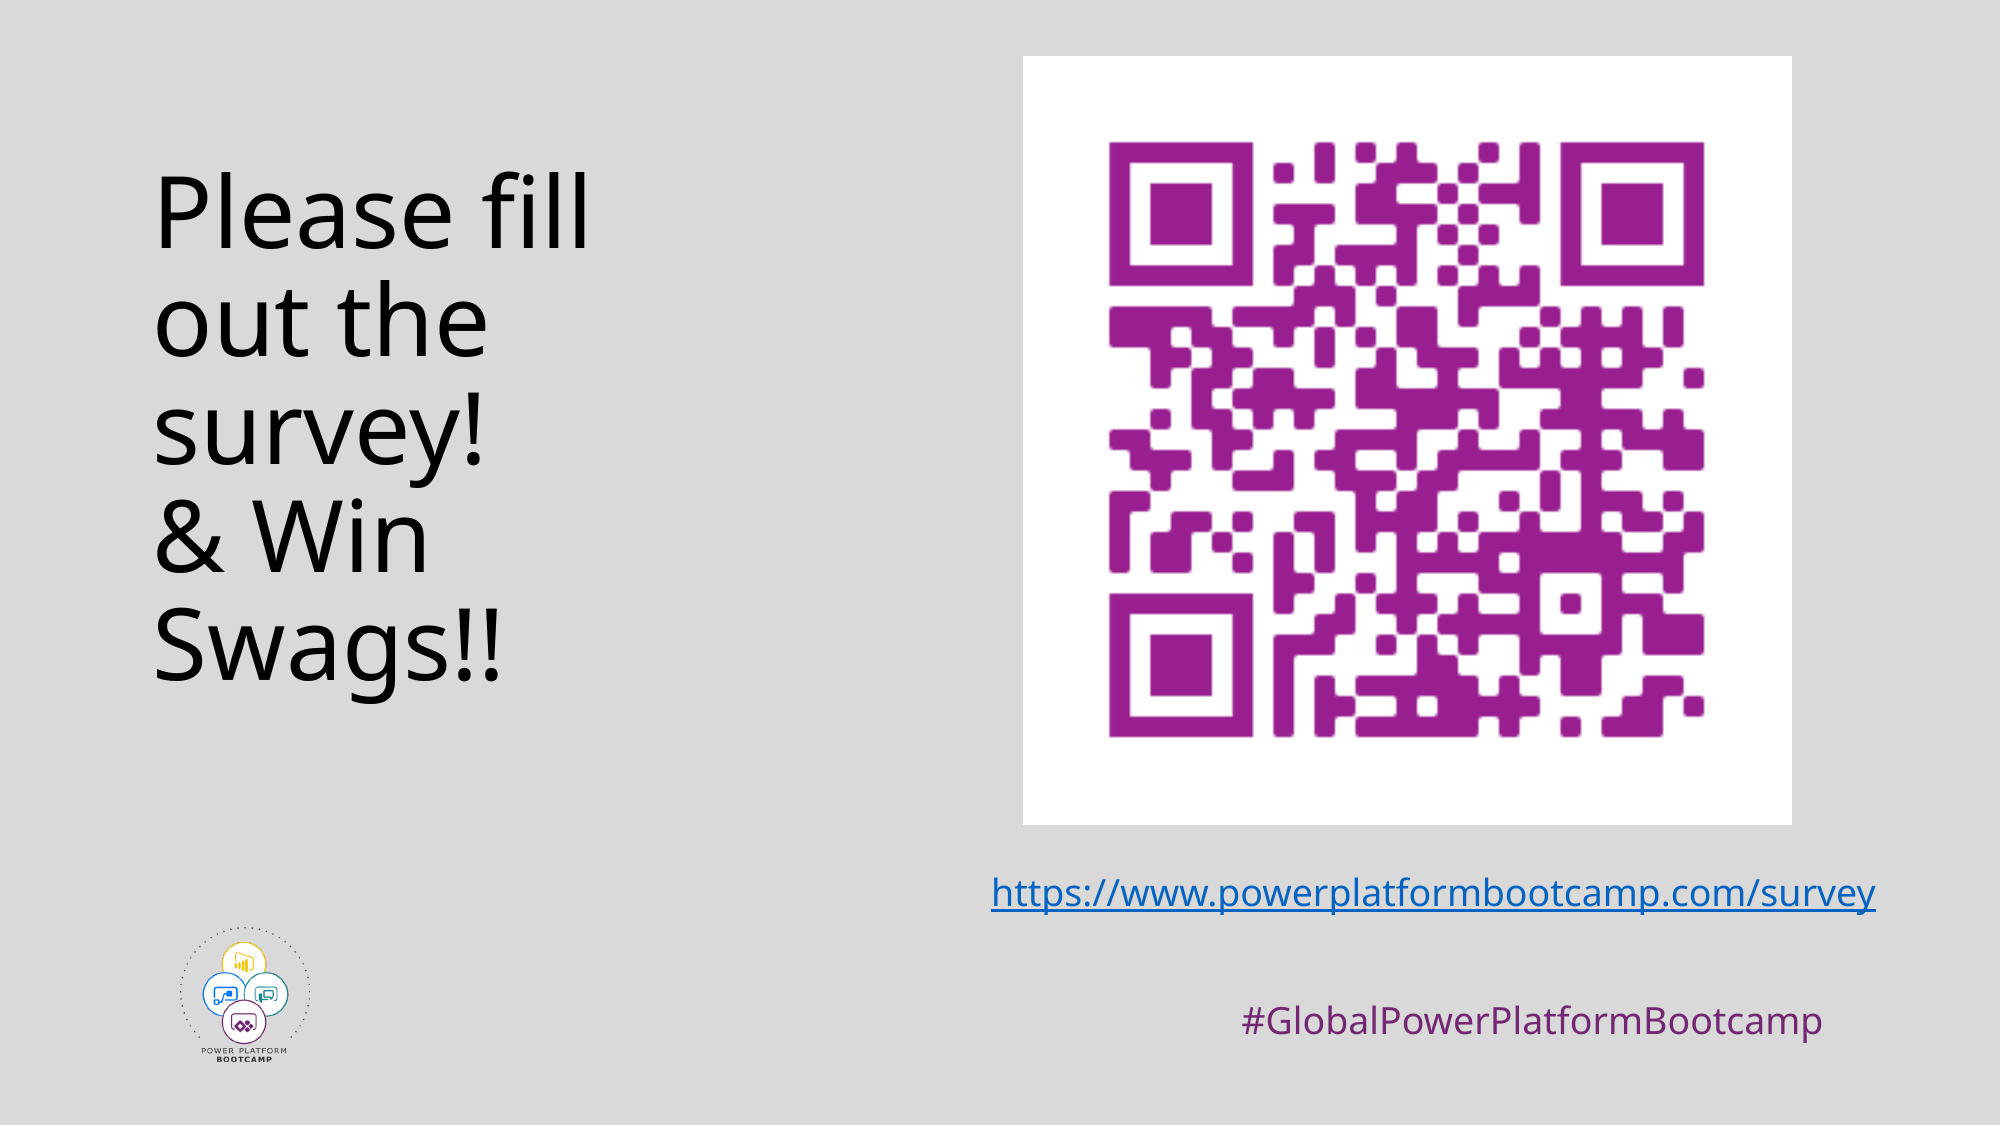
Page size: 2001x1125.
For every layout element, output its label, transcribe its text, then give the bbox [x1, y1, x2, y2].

picture [180, 927, 310, 1062]
text_box https://www.powerplatformbootcamp.com/survey [976, 861, 1974, 927]
title Please fill out the survey! & Win Swags!! [138, 95, 690, 710]
picture [1023, 56, 1792, 825]
